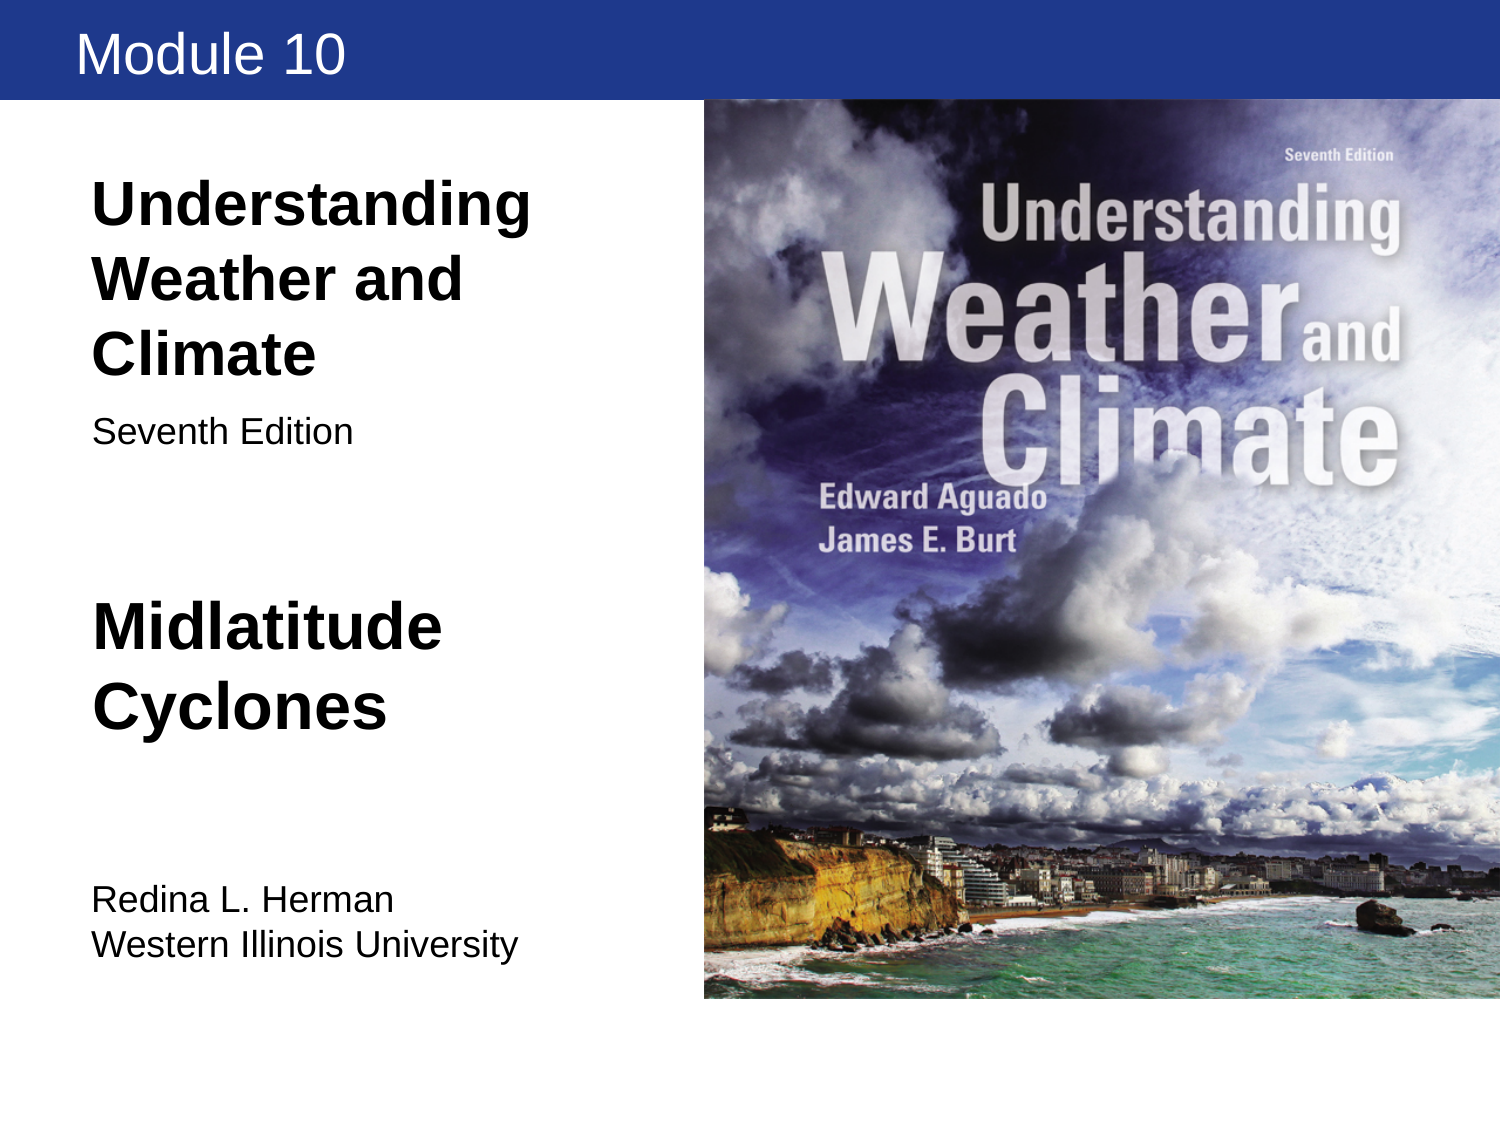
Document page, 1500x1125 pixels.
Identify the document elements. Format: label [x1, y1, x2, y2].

picture [704, 99, 1500, 999]
